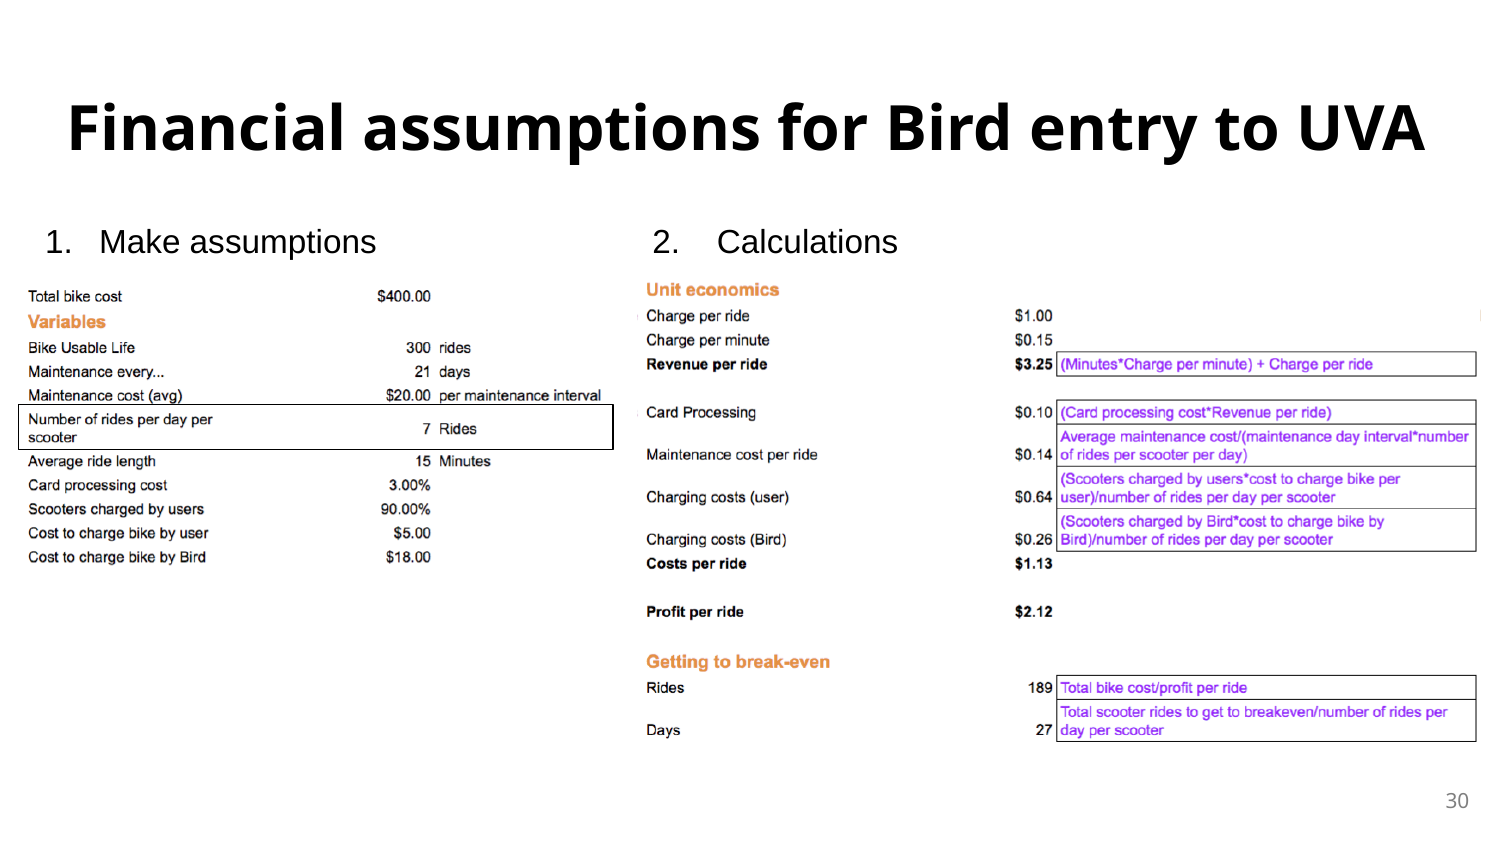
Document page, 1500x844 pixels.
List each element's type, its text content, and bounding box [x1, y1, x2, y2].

text_box 2. Calculations [637, 205, 1064, 248]
slide_number ‹#› [1394, 769, 1484, 834]
picture [19, 283, 620, 580]
picture [636, 263, 1481, 747]
title Financial assumptions for Bird entry to UVA [51, 72, 1449, 176]
text_box Make assumptions [9, 205, 436, 248]
